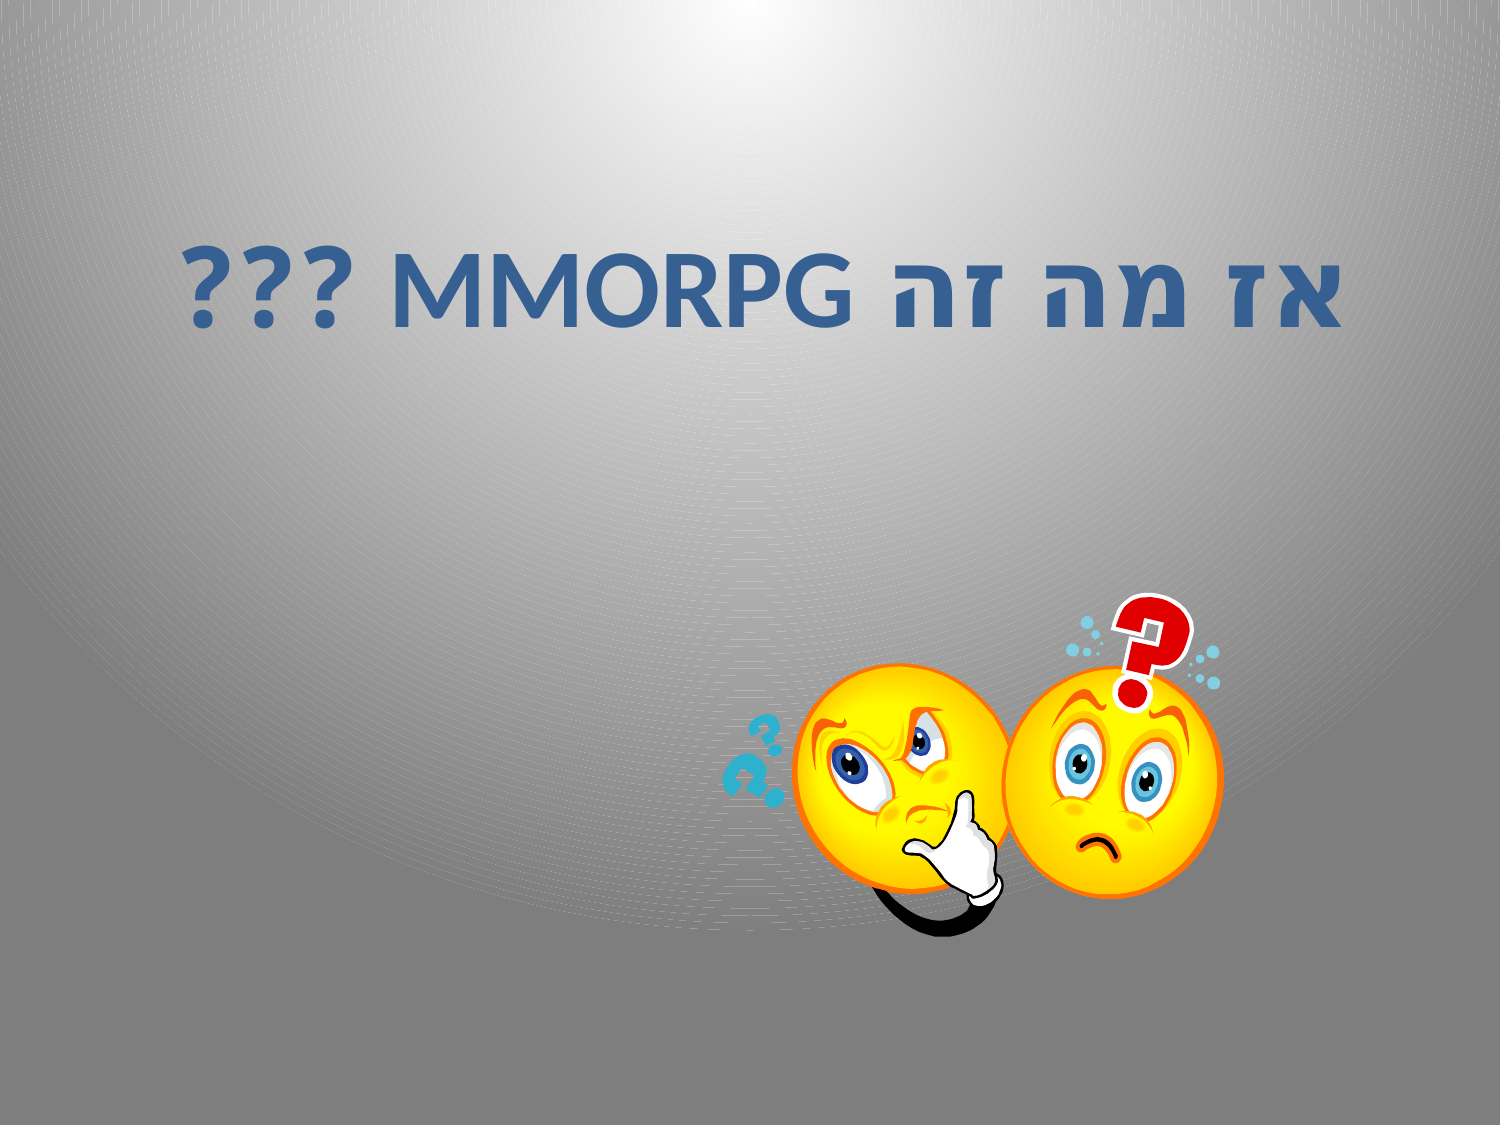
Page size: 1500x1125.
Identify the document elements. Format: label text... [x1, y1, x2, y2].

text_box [761, 588, 1234, 952]
text_box אז מה זה MMORPG ??? [91, 208, 1436, 428]
